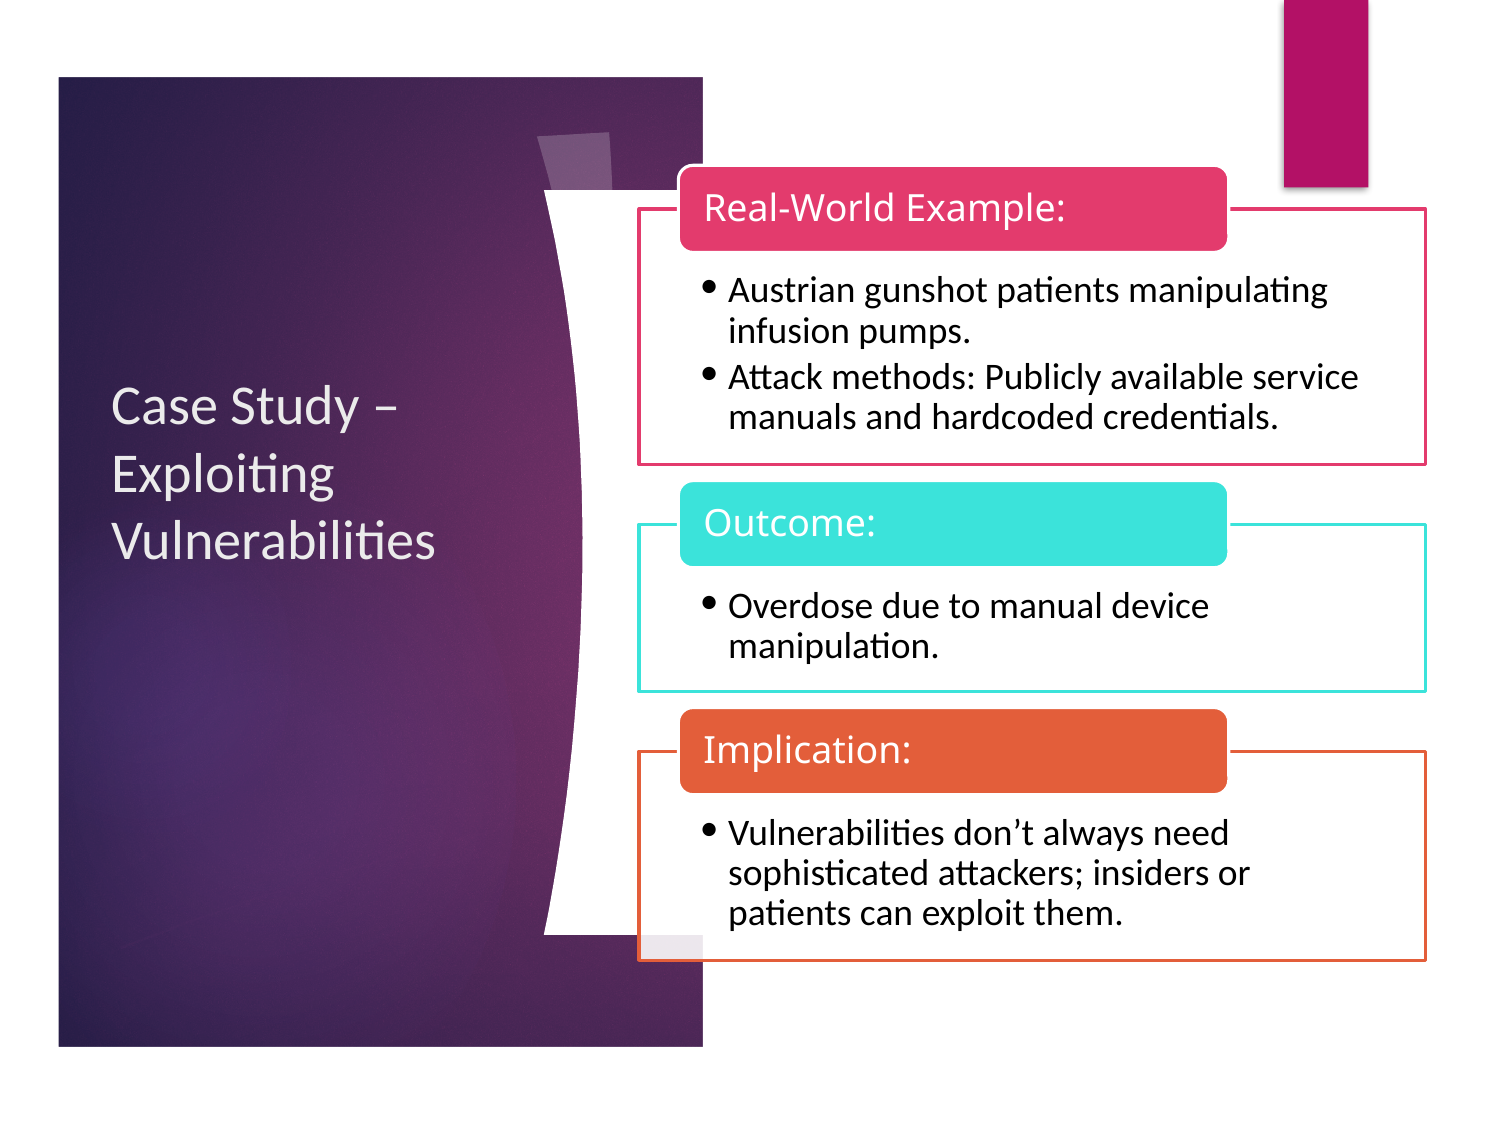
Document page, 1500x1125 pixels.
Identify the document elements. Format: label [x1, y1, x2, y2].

text_box [0, 0, 1500, 1125]
text_box [638, 165, 1426, 961]
